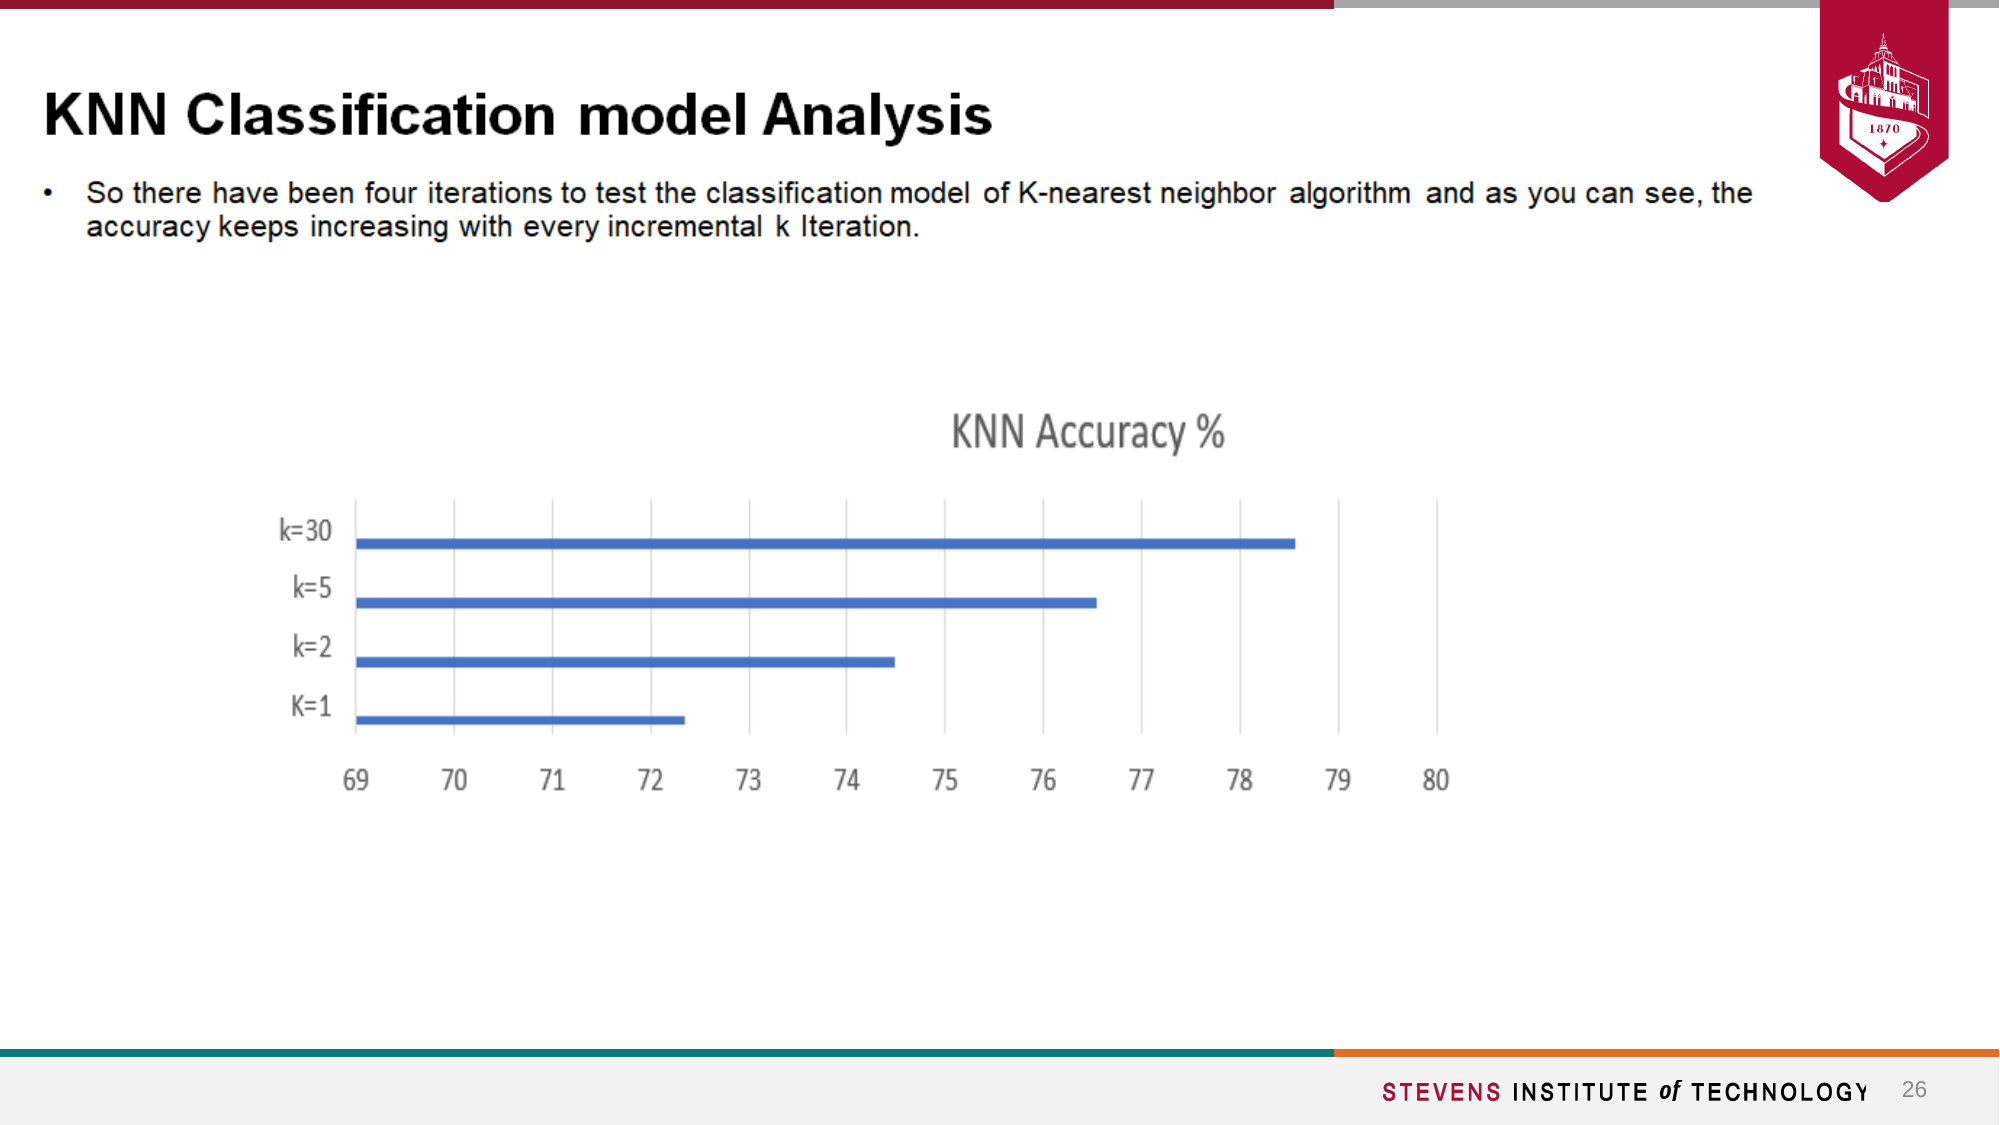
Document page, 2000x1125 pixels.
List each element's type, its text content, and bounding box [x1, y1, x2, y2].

picture [8, 61, 1816, 964]
picture [1383, 1080, 1862, 1101]
picture [1819, 0, 1949, 202]
slide_number ‹#› [1862, 1057, 1967, 1118]
